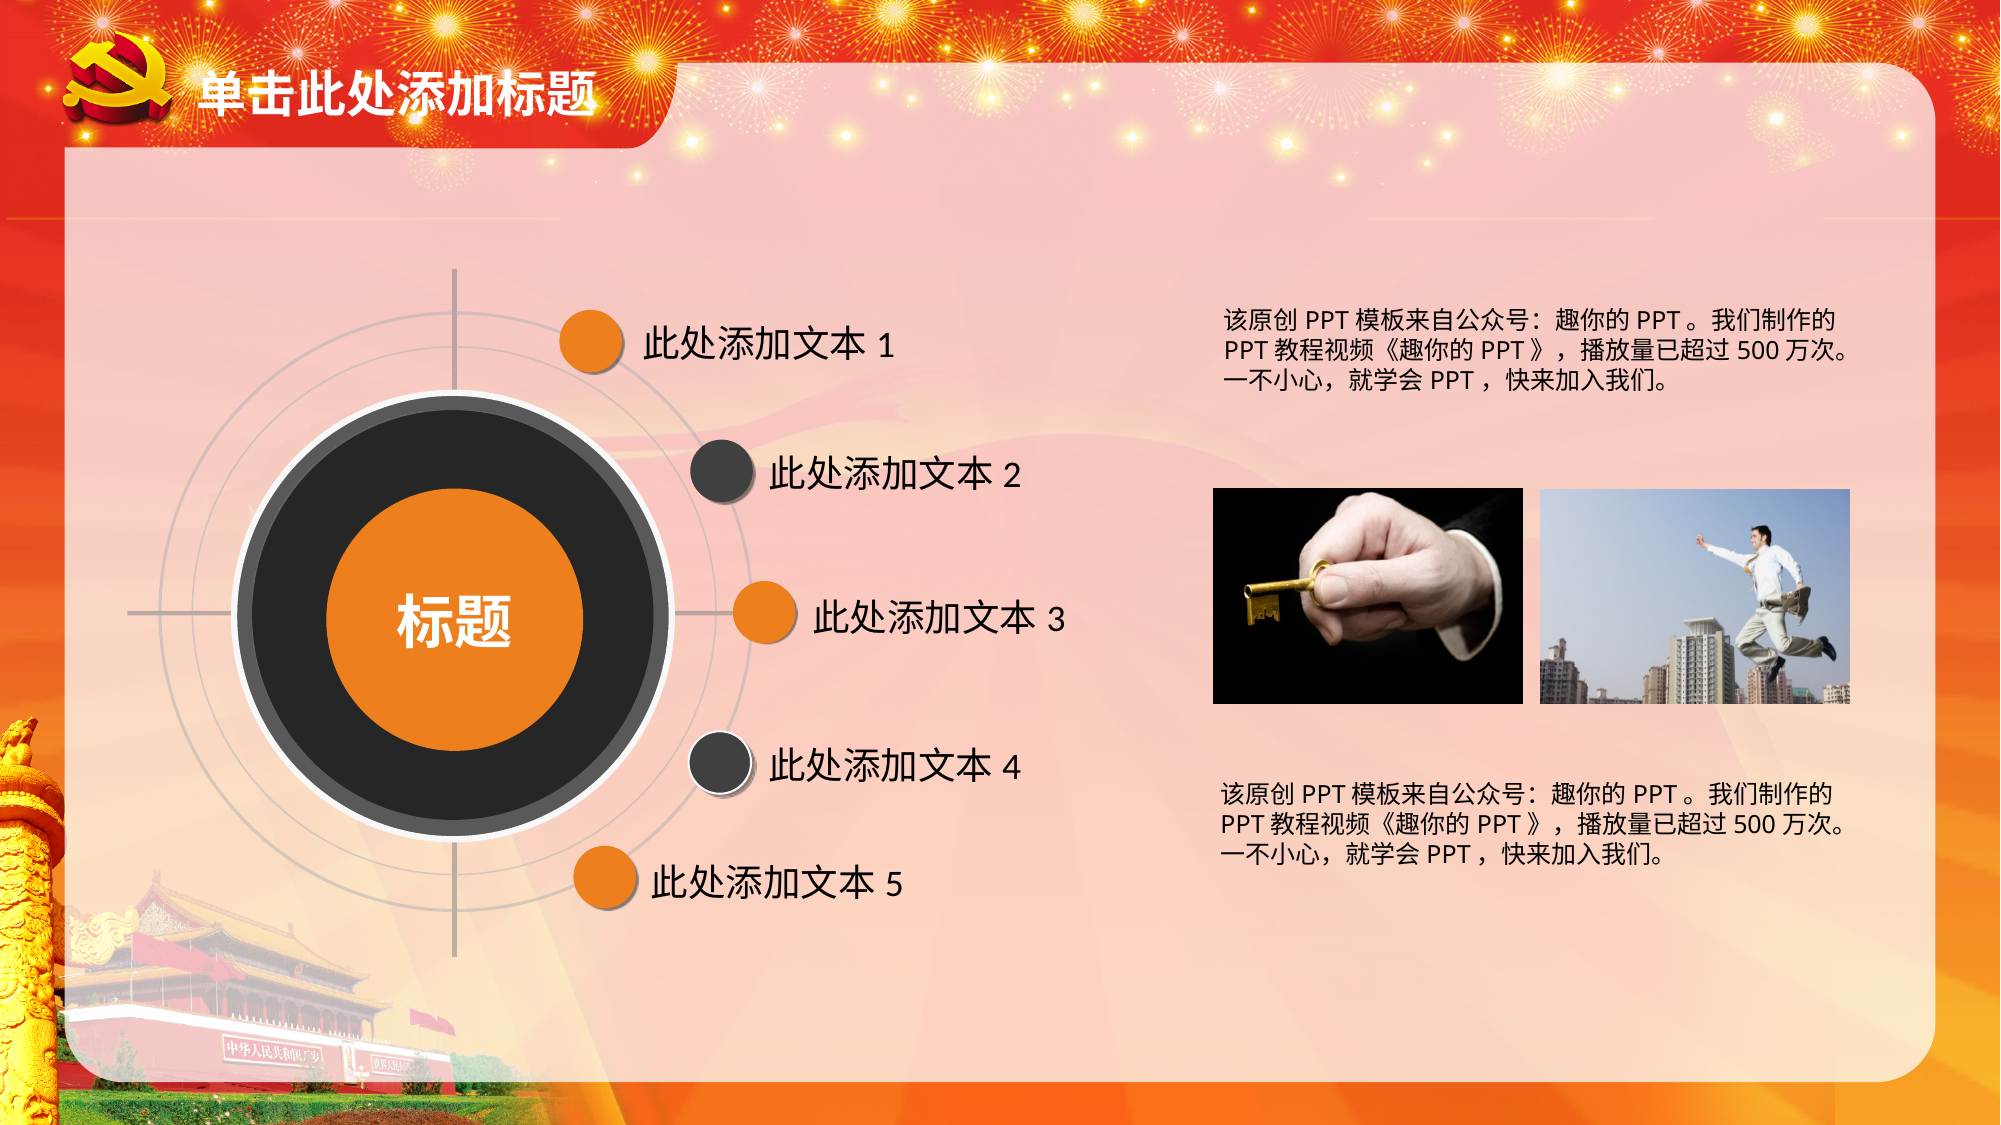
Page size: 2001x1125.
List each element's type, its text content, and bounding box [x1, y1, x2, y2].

text_box [688, 731, 752, 794]
text_box [690, 439, 753, 503]
text_box [252, 410, 654, 820]
picture [0, 0, 2000, 1125]
text_box [234, 392, 672, 840]
text_box 此处添加文本3 [797, 586, 1181, 646]
text_box 单击此处添加标题 [181, 54, 630, 130]
text_box 该原创PPT模板来自公众号：趣你的PPT。我们制作的PPT教程视频《趣你的PPT》，播放量已超过500万次。 一不小心，就学会PPT，快来加入我们。 [1209, 297, 1872, 437]
text_box 此处添加文本5 [636, 851, 1020, 912]
text_box 标题 [326, 488, 584, 751]
text_box [559, 309, 622, 373]
text_box 此处添加文本1 [627, 312, 1011, 373]
text_box 此处添加文本4 [753, 734, 1137, 795]
text_box [159, 312, 751, 911]
text_box 此处添加文本2 [754, 442, 1138, 502]
text_box [732, 580, 796, 644]
text_box [573, 845, 636, 909]
text_box 该原创PPT模板来自公众号：趣你的PPT。我们制作的PPT教程视频《趣你的PPT》，播放量已超过500万次。 一不小心，就学会PPT，快来加入我们。 [1205, 770, 1869, 911]
